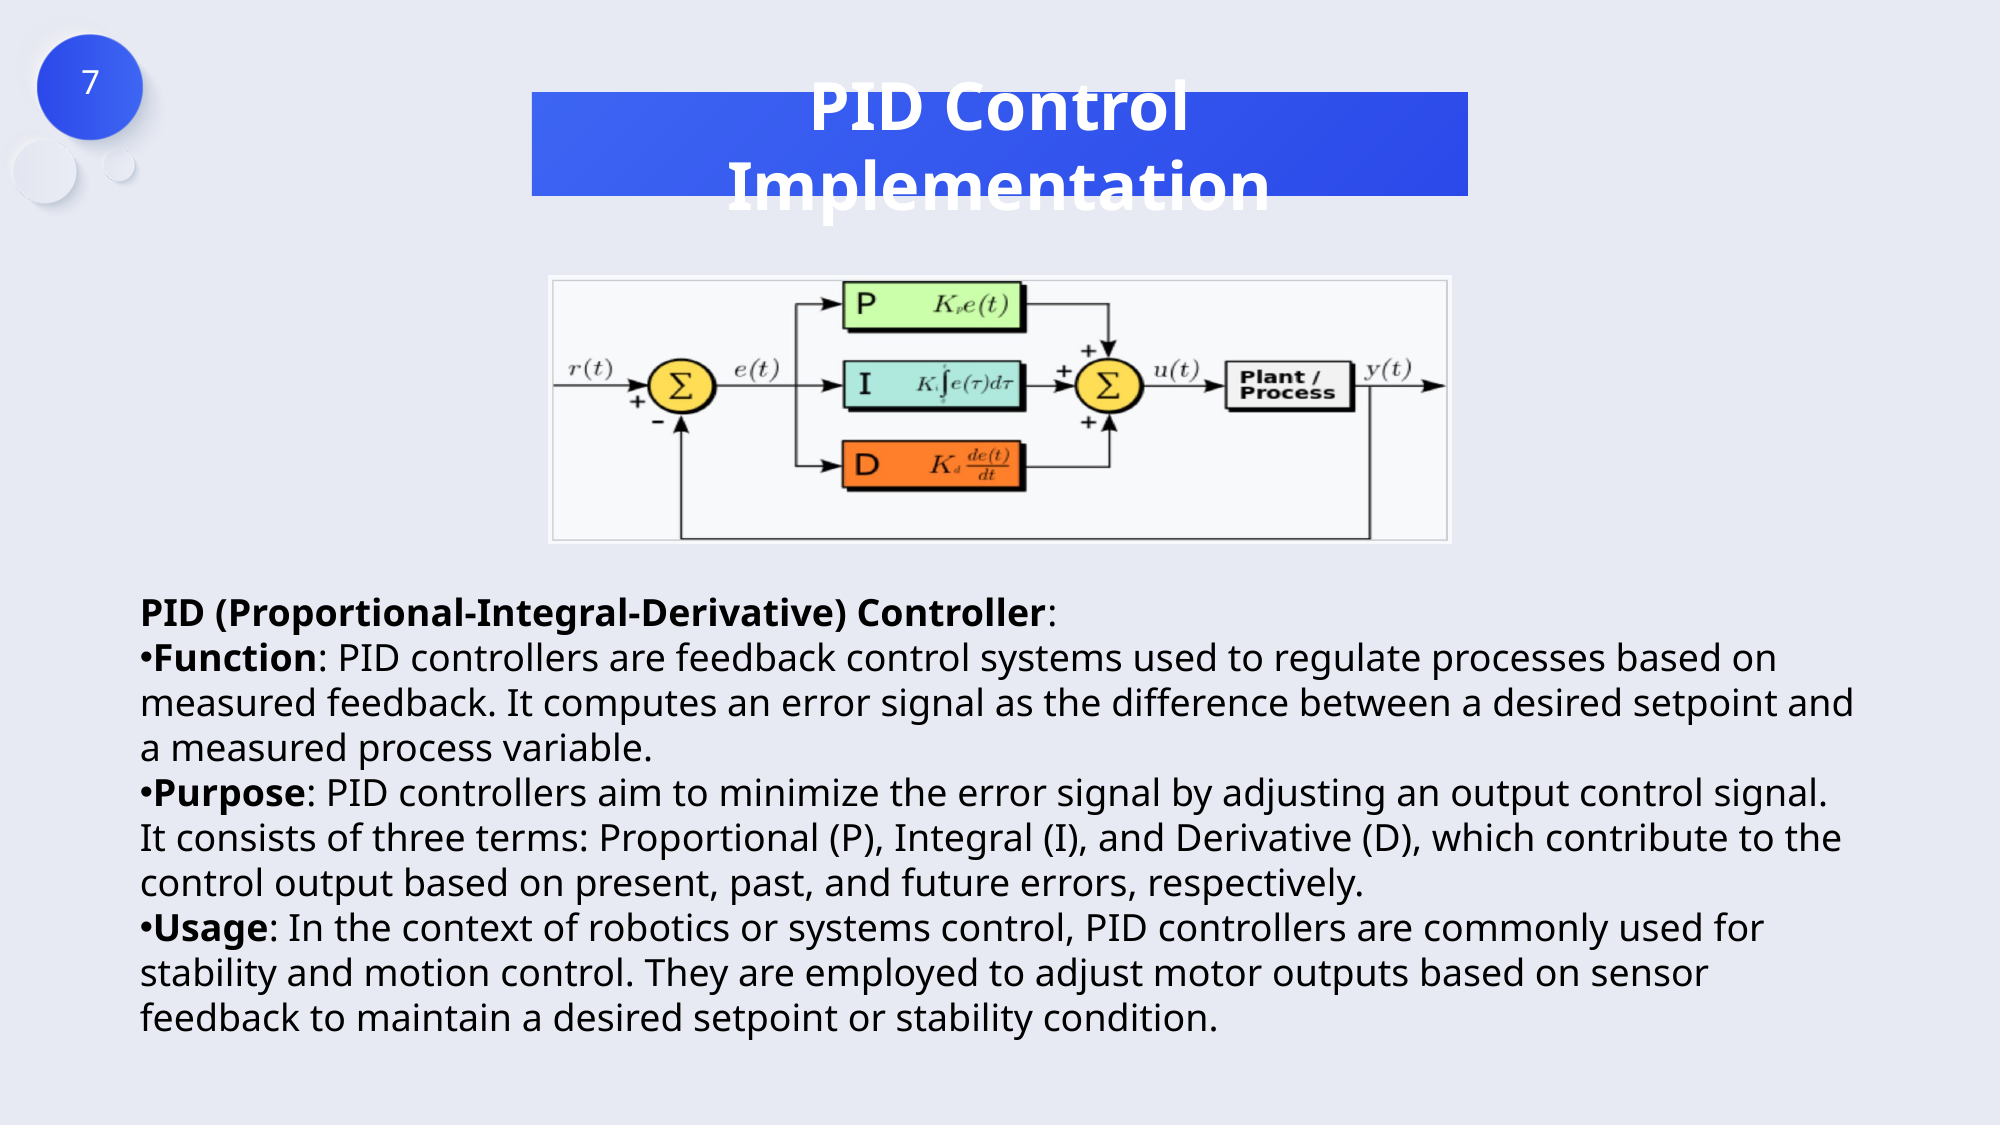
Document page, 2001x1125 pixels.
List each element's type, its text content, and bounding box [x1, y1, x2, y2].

text_box PID Control Implementation [531, 92, 1469, 196]
text_box PID (Proportional-Integral-Derivative) Controller: Function: PID controllers are feedback control systems used to regulate processes based on measured feedback. It computes an error signal as the difference between a desired setpoint and a measured process variable. Purpose: PID controllers aim to minimize the error signal by adjusting an output control signal. It consists of three terms: Proportional (P), Integral (I), and Derivative (D), which contribute to the control output based on present, past, and future errors, respectively. Usage: In the context of robotics or systems control, PID controllers are commonly used for stability and motion control. They are employed to adjust motor outputs based on sensor feedback to maintain a desired setpoint or stability condition. [125, 581, 1875, 1047]
picture [0, 15, 167, 218]
picture [548, 275, 1452, 544]
